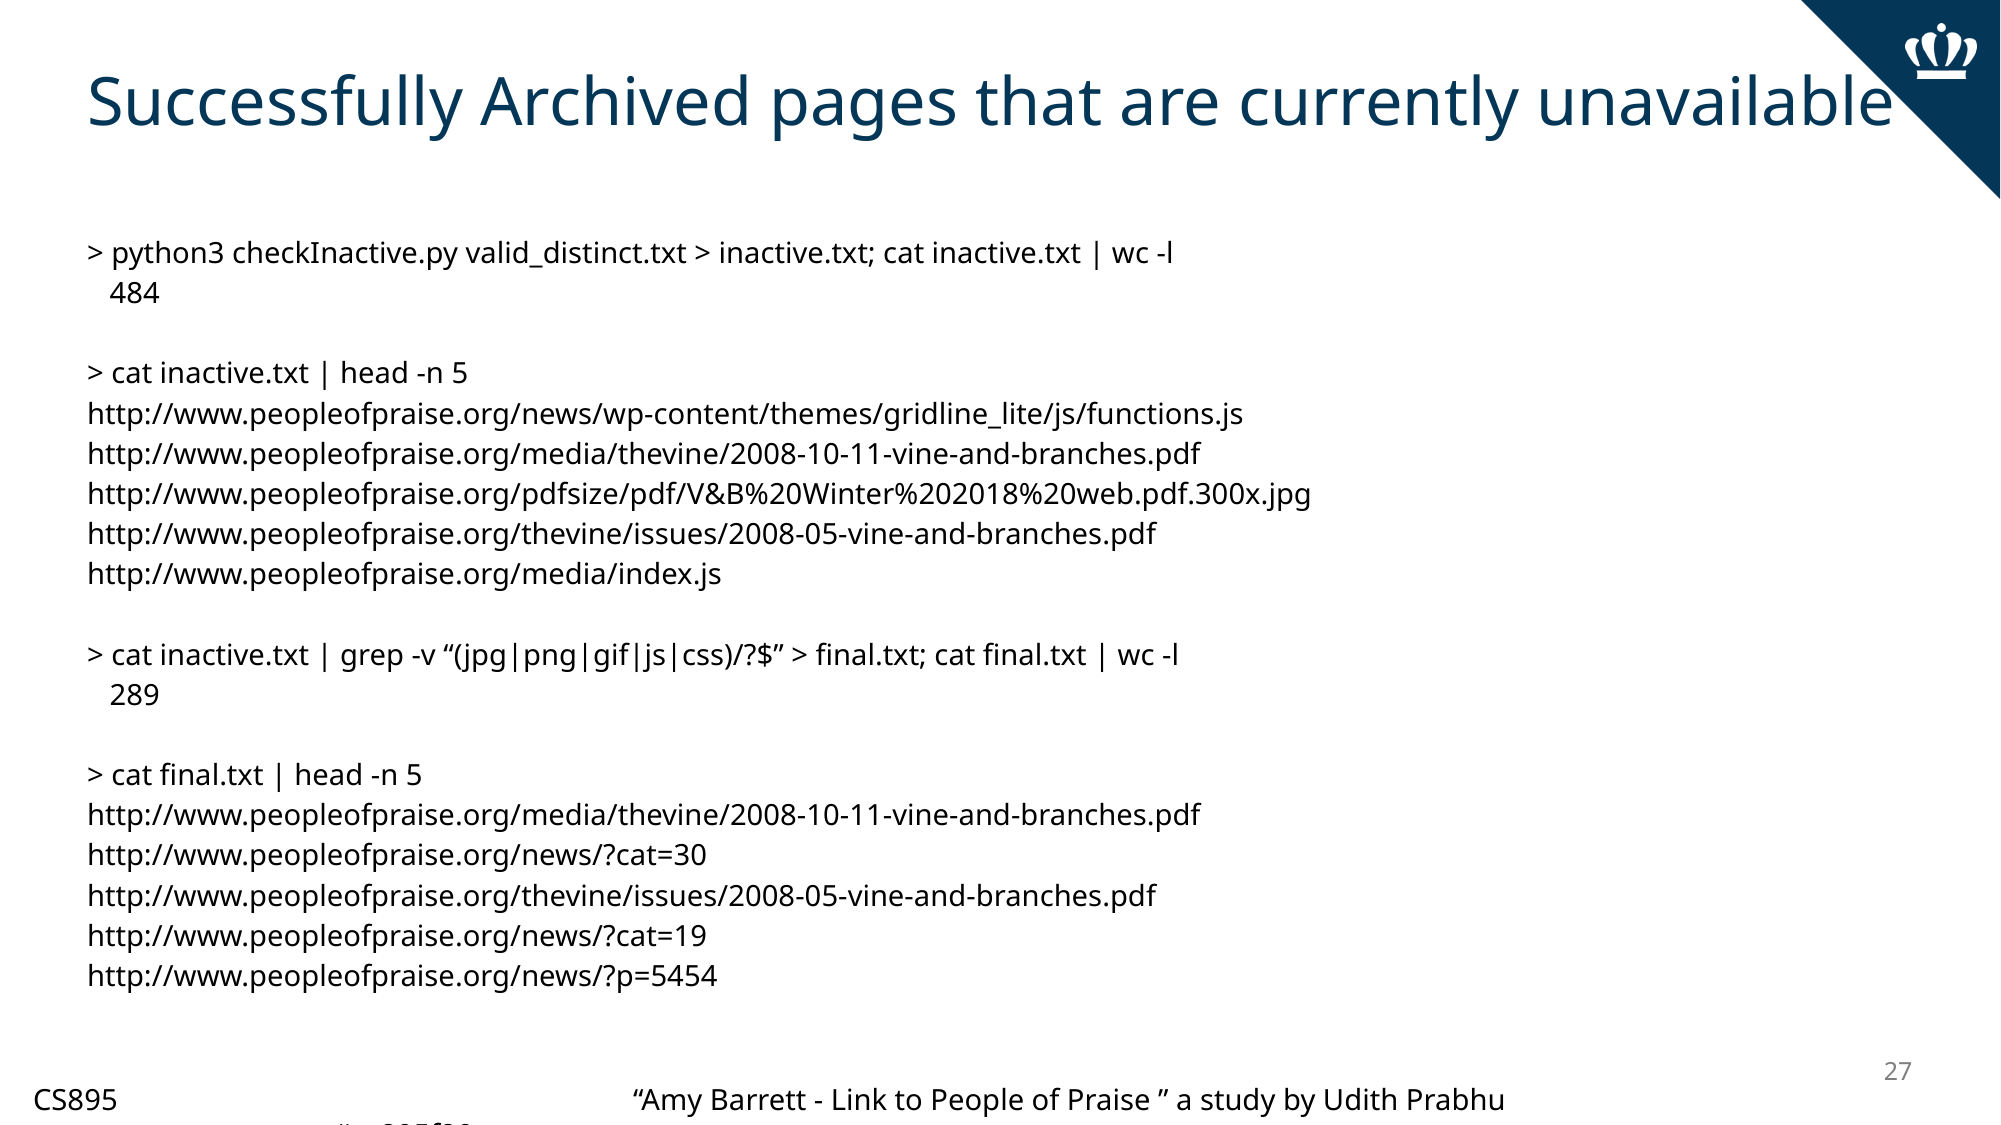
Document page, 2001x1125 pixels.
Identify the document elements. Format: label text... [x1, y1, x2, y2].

slide_number ‹#› [1477, 1042, 1928, 1103]
text_box CS895 “Amy Barrett - Link to People of Praise ” a study by Udith Prabhu #cs895f20 [18, 1066, 1705, 1125]
picture [1905, 23, 1977, 79]
text_box > python3 checkInactive.py valid_distinct.txt > inactive.txt; cat inactive.txt | wc -l 484 > cat inactive.txt | head -n 5 http://www.peopleofpraise.org/news/wp-content/themes/gridline_lite/js/functions.js http://www.peopleofpraise.org/media/thevine/2008-10-11-vine-and-branches.pdf http://www.peopleofpraise.org/pdfsize/pdf/V&B%20Winter%202018%20web.pdf.300x.jpg http://www.peopleofpraise.org/thevine/issues/2008-05-vine-and-branches.pdf http://www.peopleofpraise.org/media/index.js > cat inactive.txt | grep -v “(jpg|png|gif|js|css)/?$” > final.txt; cat final.txt | wc -l 289 > cat final.txt | head -n 5 http://www.peopleofpraise.org/media/thevine/2008-10-11-vine-and-branches.pdf http://www.peopleofpraise.org/news/?cat=30 http://www.peopleofpraise.org/thevine/issues/2008-05-vine-and-branches.pdf http://www.peopleofpraise.org/news/?cat=19 http://www.peopleofpraise.org/news/?p=5454 [72, 219, 1742, 1024]
title Successfully Archived pages that are currently unavailable [72, 59, 1928, 220]
